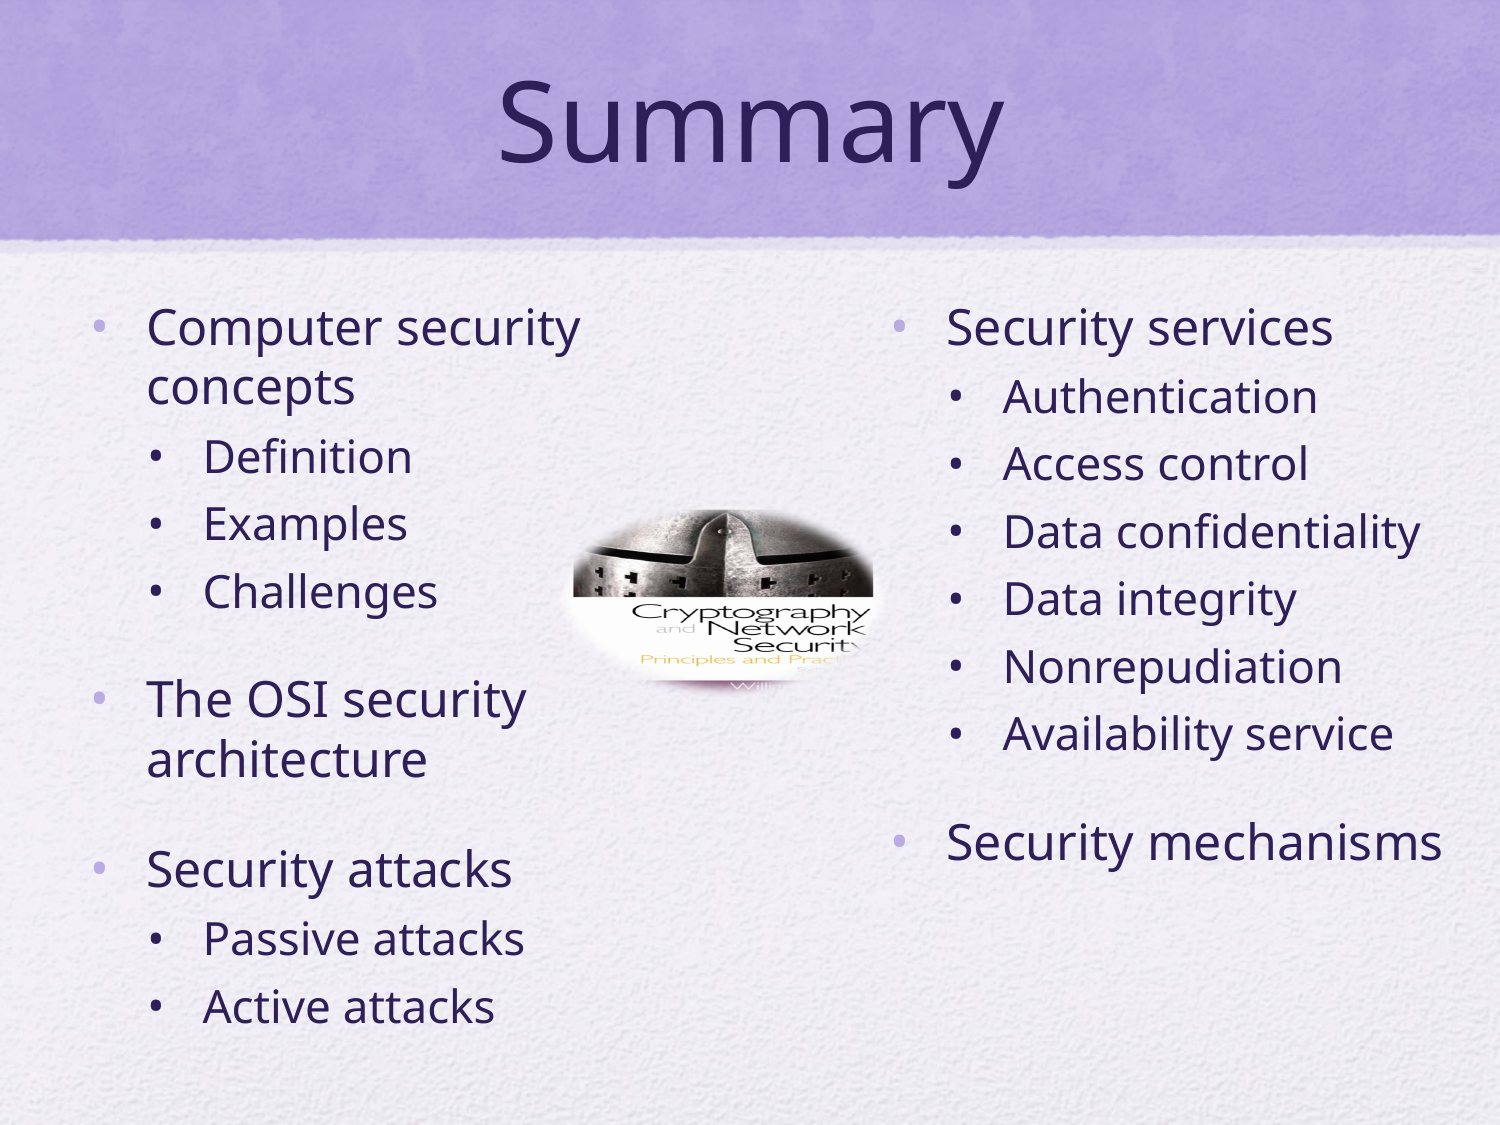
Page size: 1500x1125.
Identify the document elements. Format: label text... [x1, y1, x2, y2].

list Computer security concepts Definition Examples Challenges The OSI security architecture Security attacks Passive attacks Active attacks [74, 287, 661, 1072]
list Security services Authentication Access control Data confidentiality Data integrity Nonrepudiation Availability service Security mechanisms [874, 287, 1461, 1060]
title Summary [129, 6, 1373, 239]
picture [0, 225, 1500, 1125]
